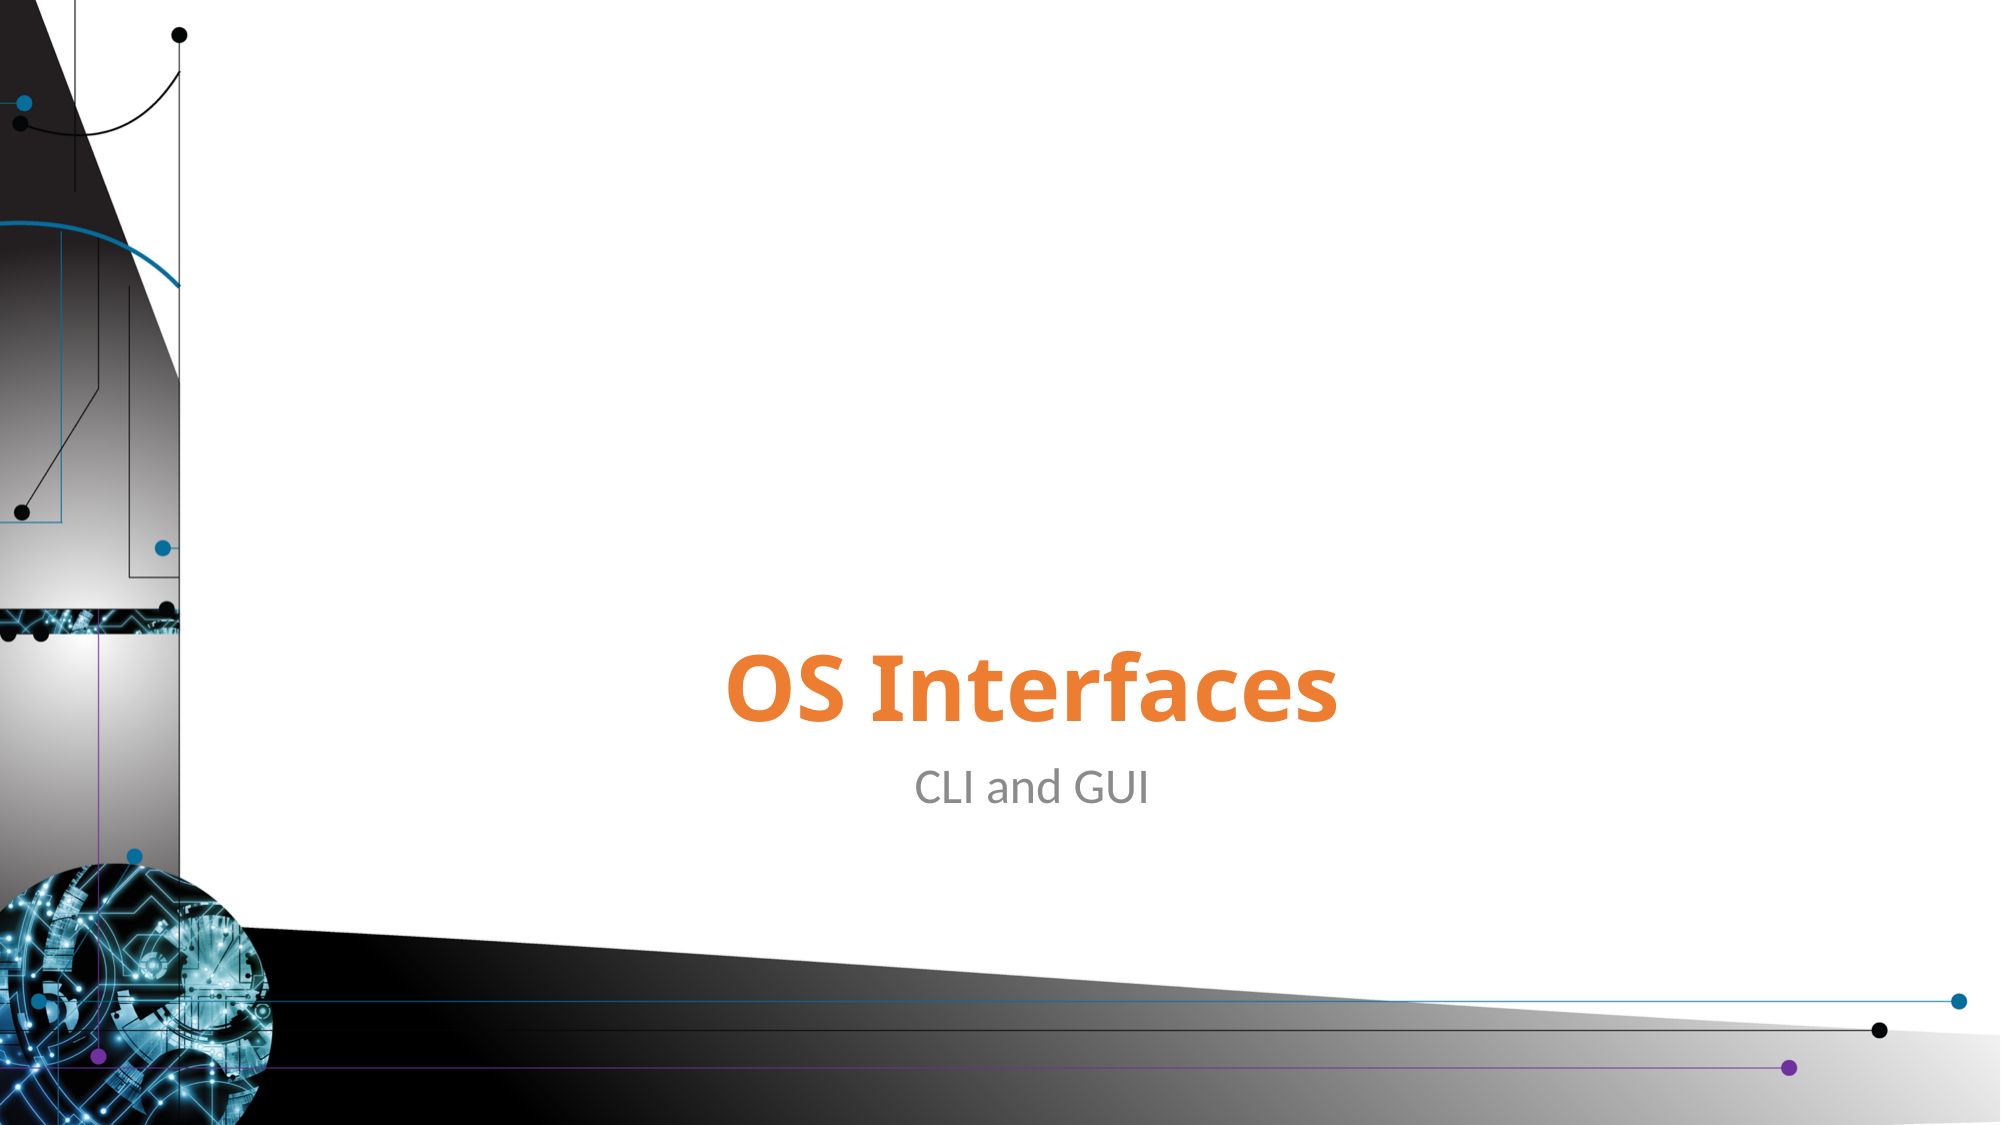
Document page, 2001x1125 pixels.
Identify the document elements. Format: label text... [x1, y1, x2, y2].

picture [0, 0, 2001, 1125]
list CLI and GUI [203, 752, 1862, 999]
title OS Interfaces [203, 280, 1862, 749]
